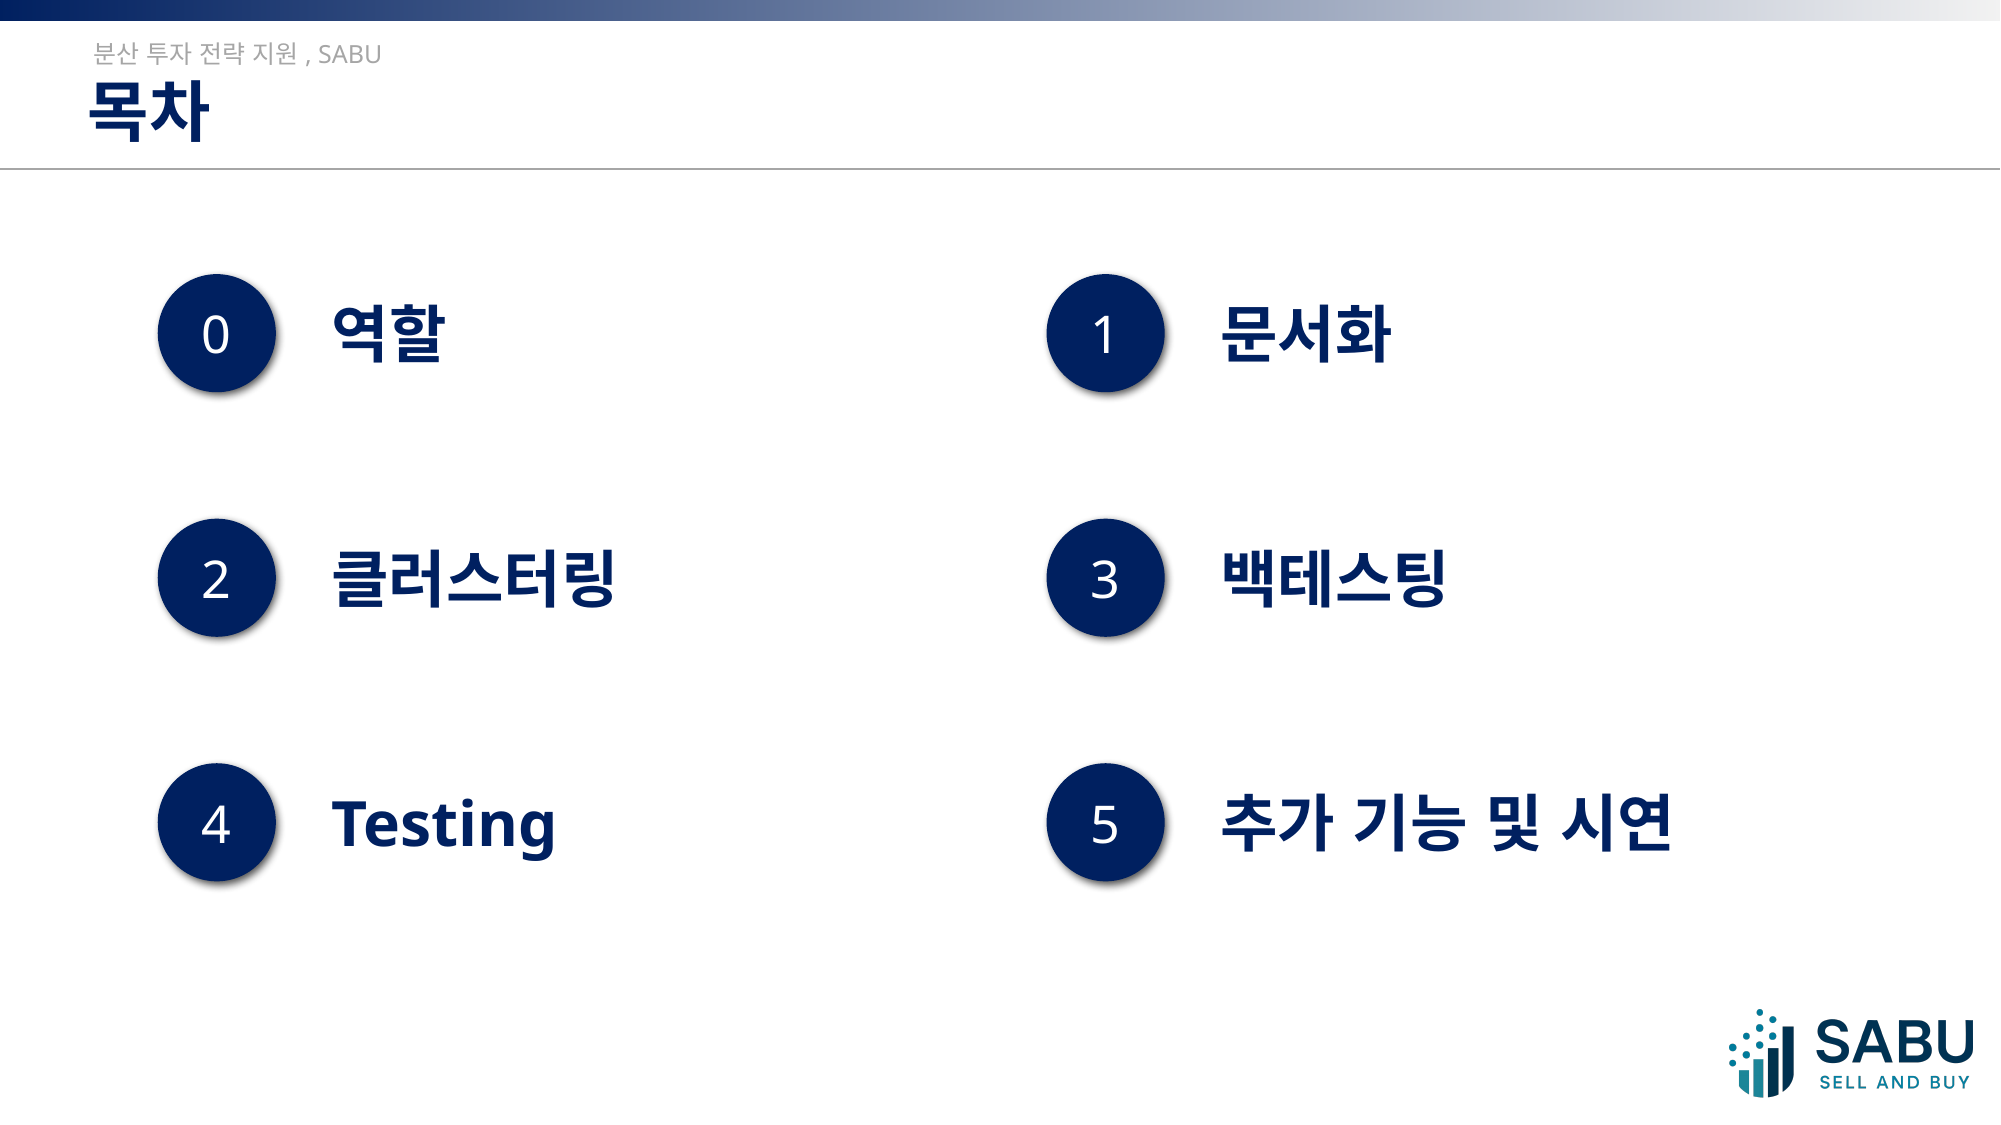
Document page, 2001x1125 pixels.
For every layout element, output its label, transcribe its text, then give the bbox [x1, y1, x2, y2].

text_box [157, 762, 883, 882]
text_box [1046, 762, 1772, 882]
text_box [1046, 273, 1874, 393]
picture [1729, 1009, 1973, 1098]
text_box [1046, 518, 1772, 638]
text_box 목차 [87, 70, 757, 151]
text_box 분산 투자 전략 지원, SABU [94, 38, 407, 69]
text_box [157, 273, 883, 393]
text_box [0, 0, 2000, 22]
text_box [157, 518, 992, 638]
